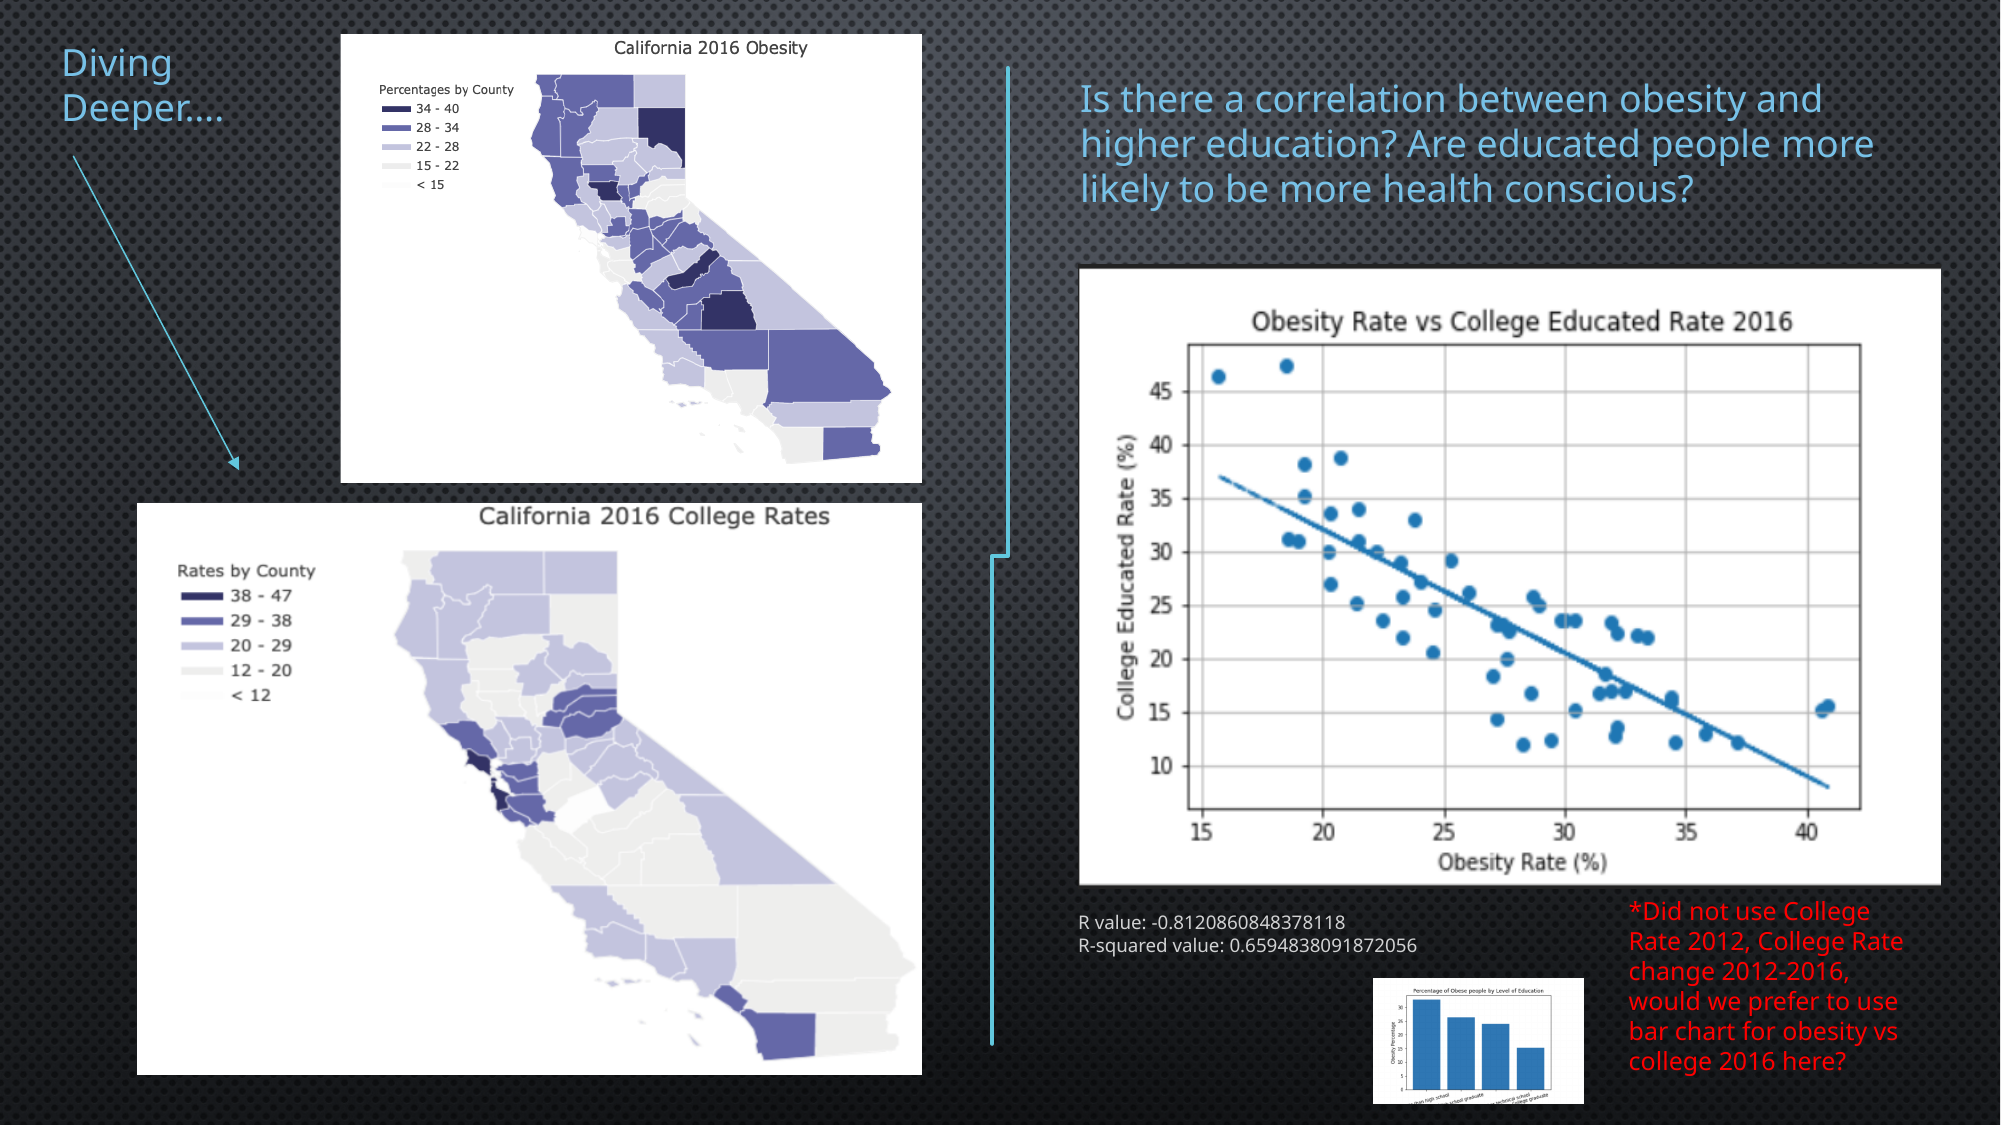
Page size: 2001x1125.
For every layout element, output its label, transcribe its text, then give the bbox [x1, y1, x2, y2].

text_box Is there a correlation between obesity and higher education? Are educated people more likely to be more health conscious? [1065, 68, 1941, 218]
text_box R value: -0.8120860848378118 R-squared value: 0.6594838091872056 [1078, 906, 1510, 961]
picture [1373, 978, 1584, 1104]
picture [137, 503, 923, 1076]
picture [340, 31, 923, 483]
text_box *Did not use College Rate 2012, College Rate change 2012-2016, would we prefer to use bar chart for obesity vs college 2016 here? [1613, 889, 1927, 1083]
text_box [511, 547, 1488, 565]
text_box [73, 155, 240, 471]
picture [1077, 264, 1941, 889]
text_box Diving Deeper…. [46, 31, 312, 137]
